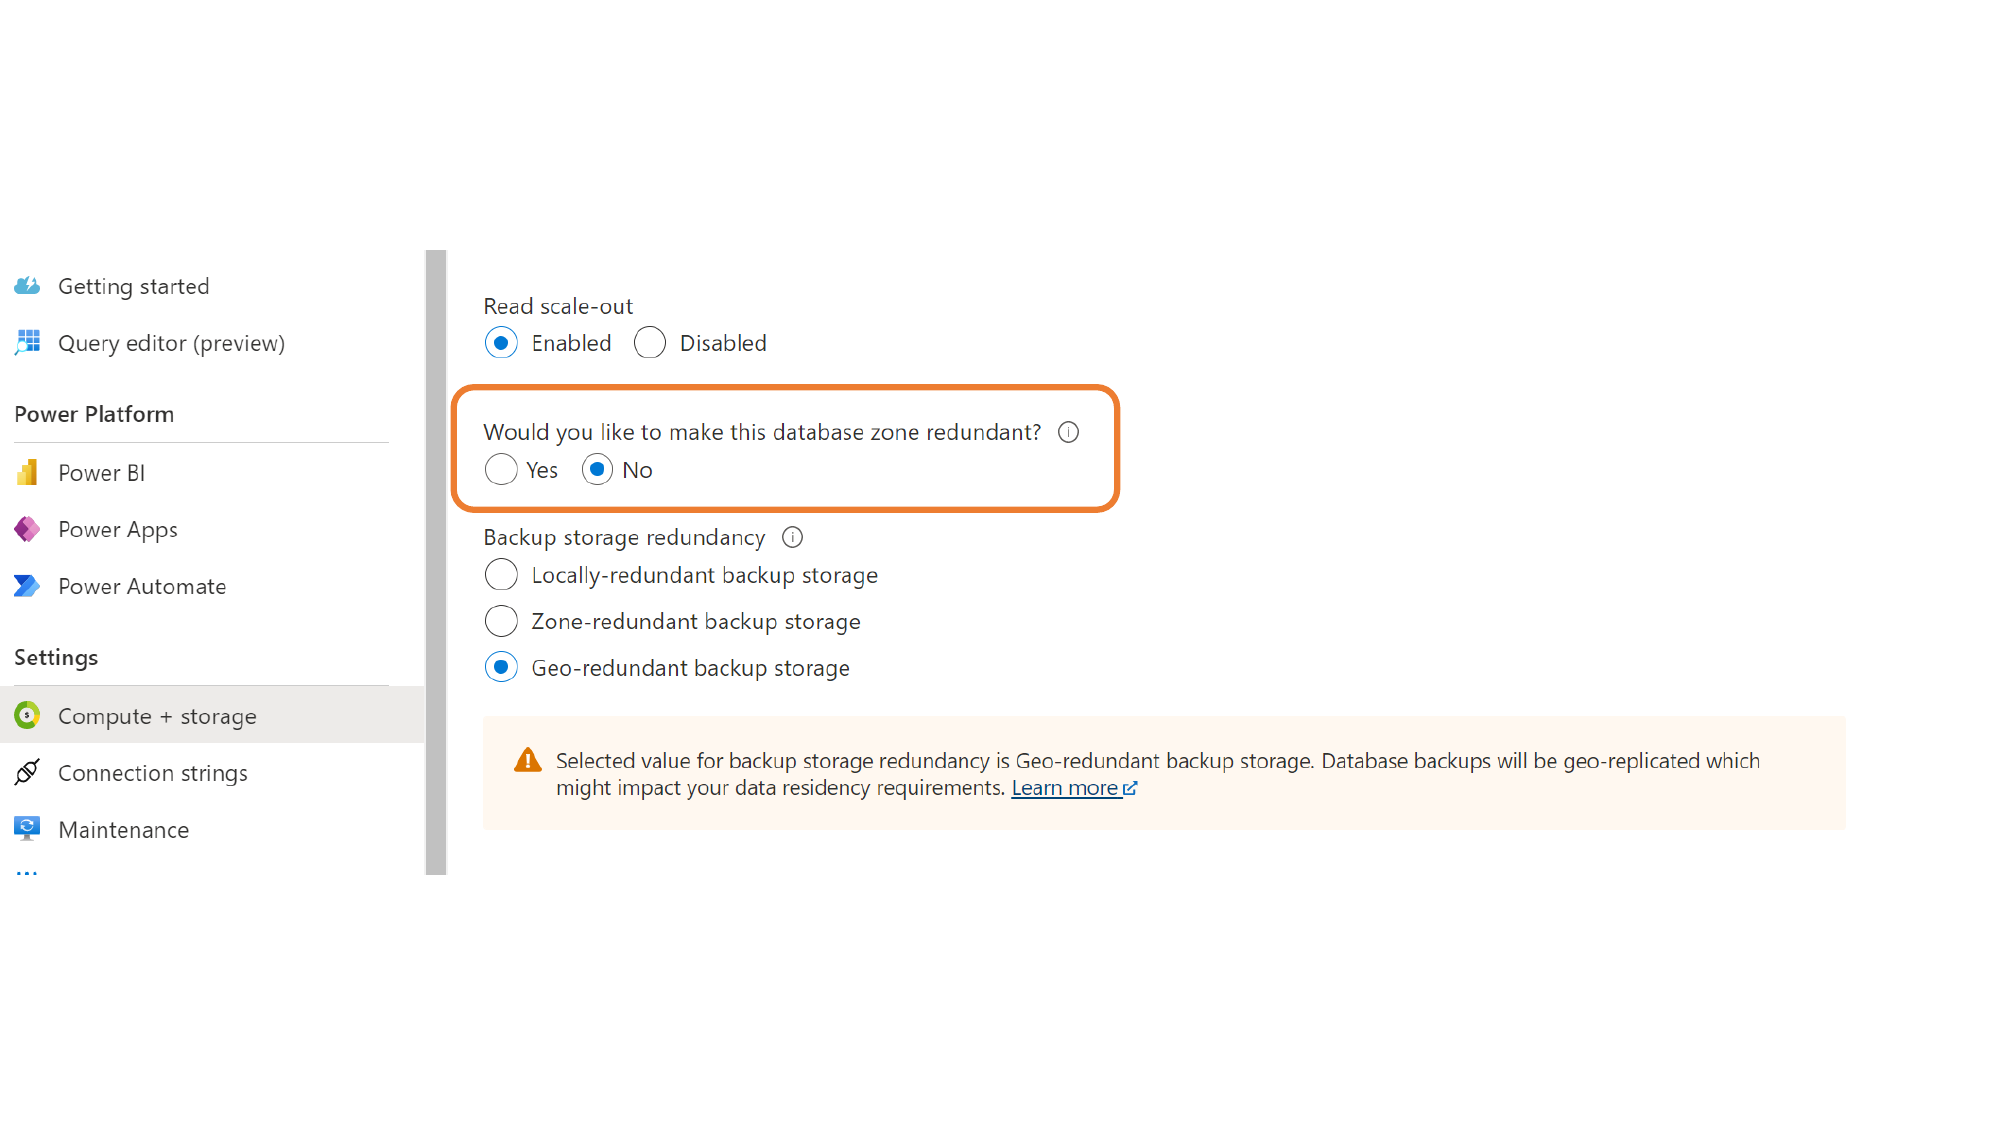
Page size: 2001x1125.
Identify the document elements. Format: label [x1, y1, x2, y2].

picture [0, 250, 2000, 875]
